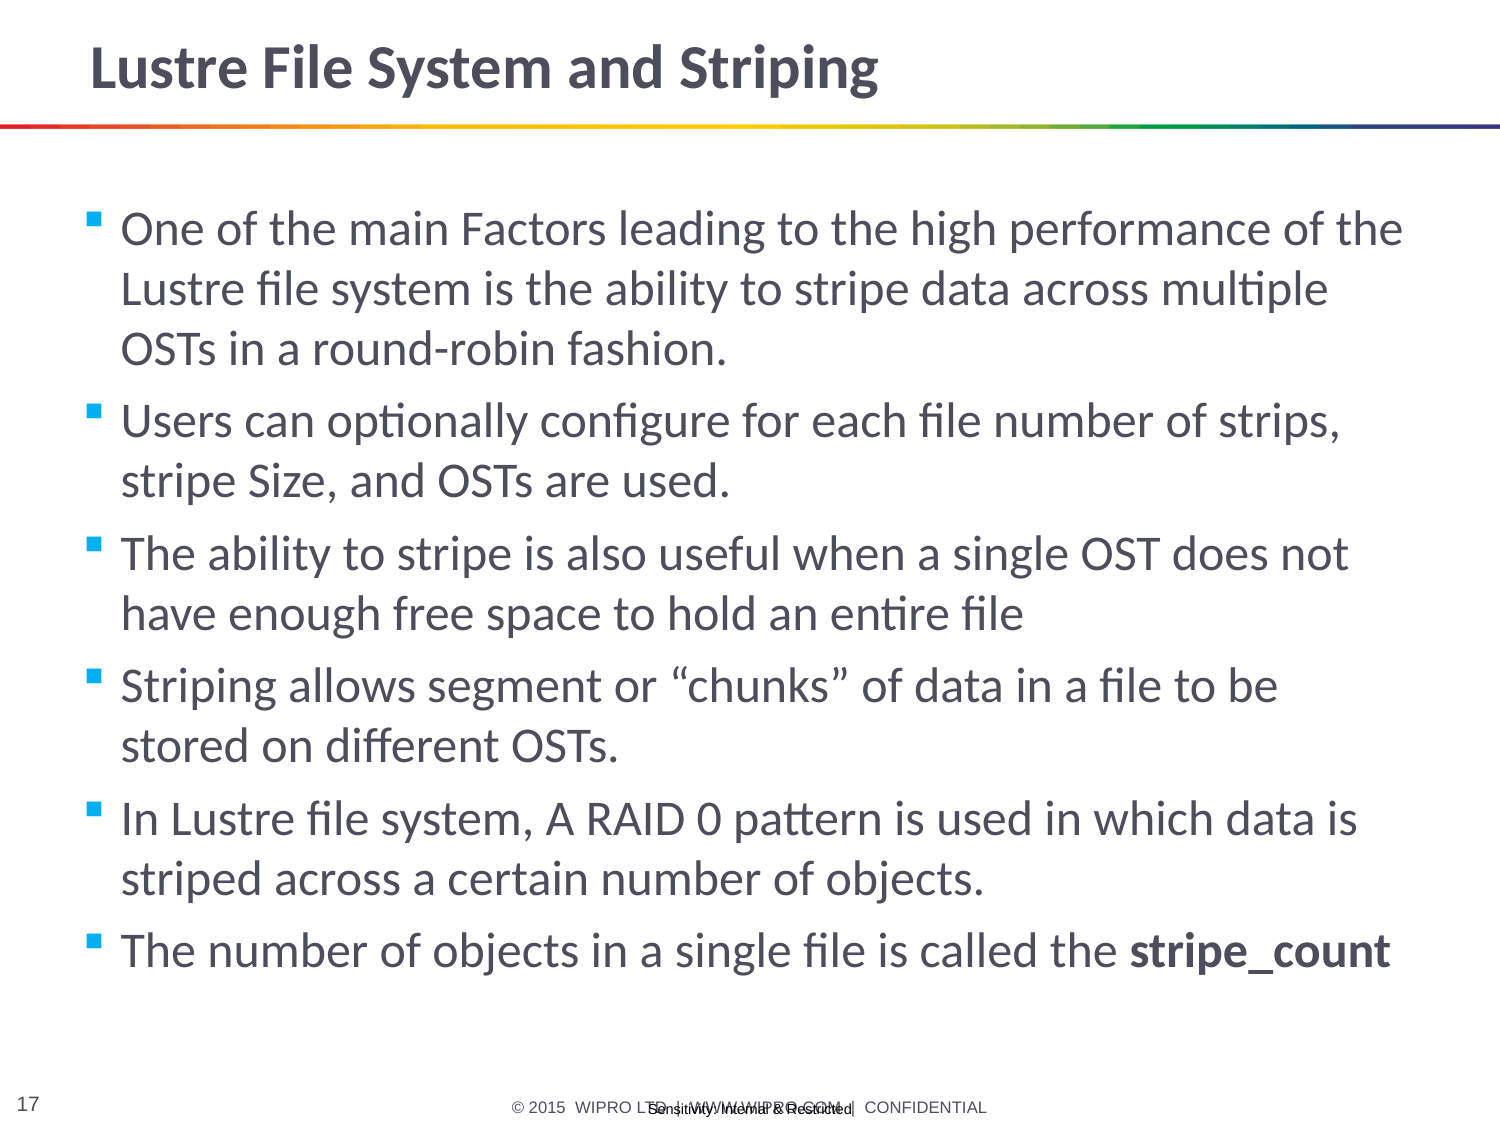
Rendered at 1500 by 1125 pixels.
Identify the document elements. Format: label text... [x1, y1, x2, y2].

title Lustre File System and Striping [74, 0, 1426, 185]
list One of the main Factors leading to the high performance of the Lustre file system is the ability to stripe data across multiple OSTs in a round-robin fashion. Users can optionally configure for each file number of strips, stripe Size, and OSTs are used. The ability to stripe is also useful when a single OST does not have enough free space to hold an entire file Striping allows segment or “chunks” of data in a file to be stored on different OSTs. In Lustre file system, A RAID 0 pattern is used in which data is striped across a certain number of objects. The number of objects in a single file is called the stripe_count [75, 187, 1425, 1033]
